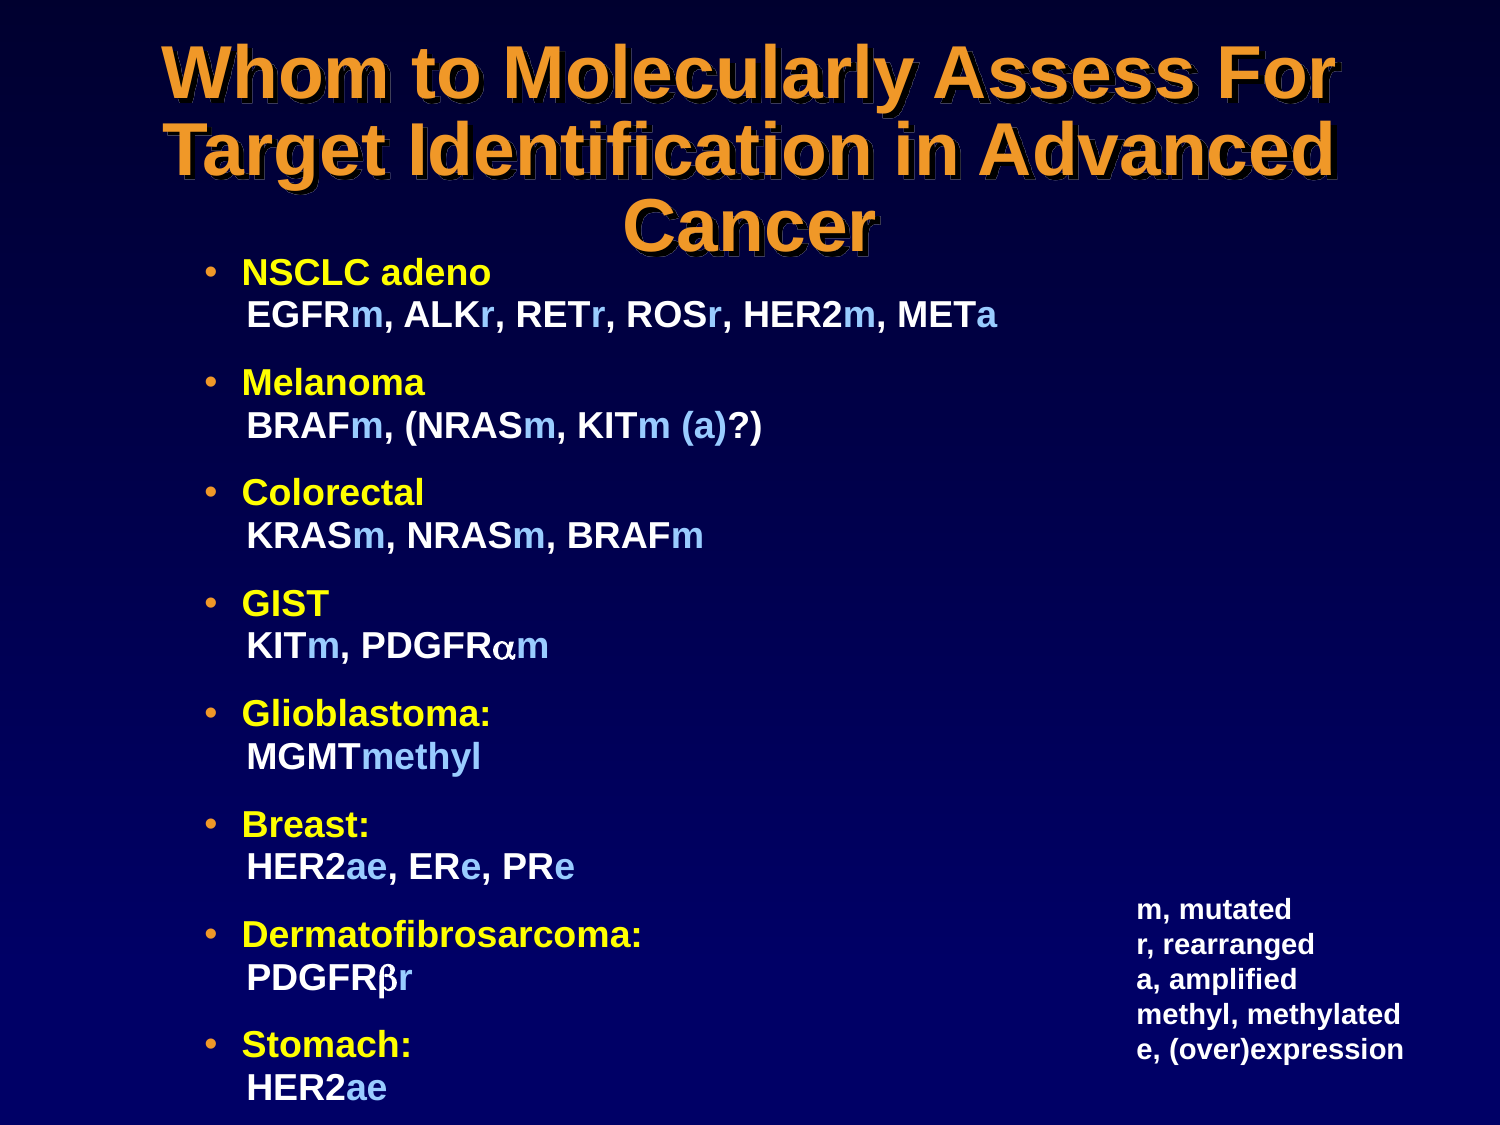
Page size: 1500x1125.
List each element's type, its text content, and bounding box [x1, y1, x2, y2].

title Whom to Molecularly Assess For Target Identification in Advanced Cancer [41, 58, 1459, 246]
list NSCLC adeno EGFRm, ALKr, RETr, ROSr, HER2m, METa Melanoma BRAFm, (NRASm, KITm (a)?) Colorectal KRASm, NRASm, BRAFm GIST KITm, PDGFRam Glioblastoma: MGMTmethyl Breast: HER2ae, ERe, PRe Dermatofibrosarcoma: PDGFRbr Stomach: HER2ae [100, 243, 1270, 1106]
text_box m, mutated r, rearranged a, amplified methyl, methylated e, (over)expression [1121, 882, 1420, 1073]
